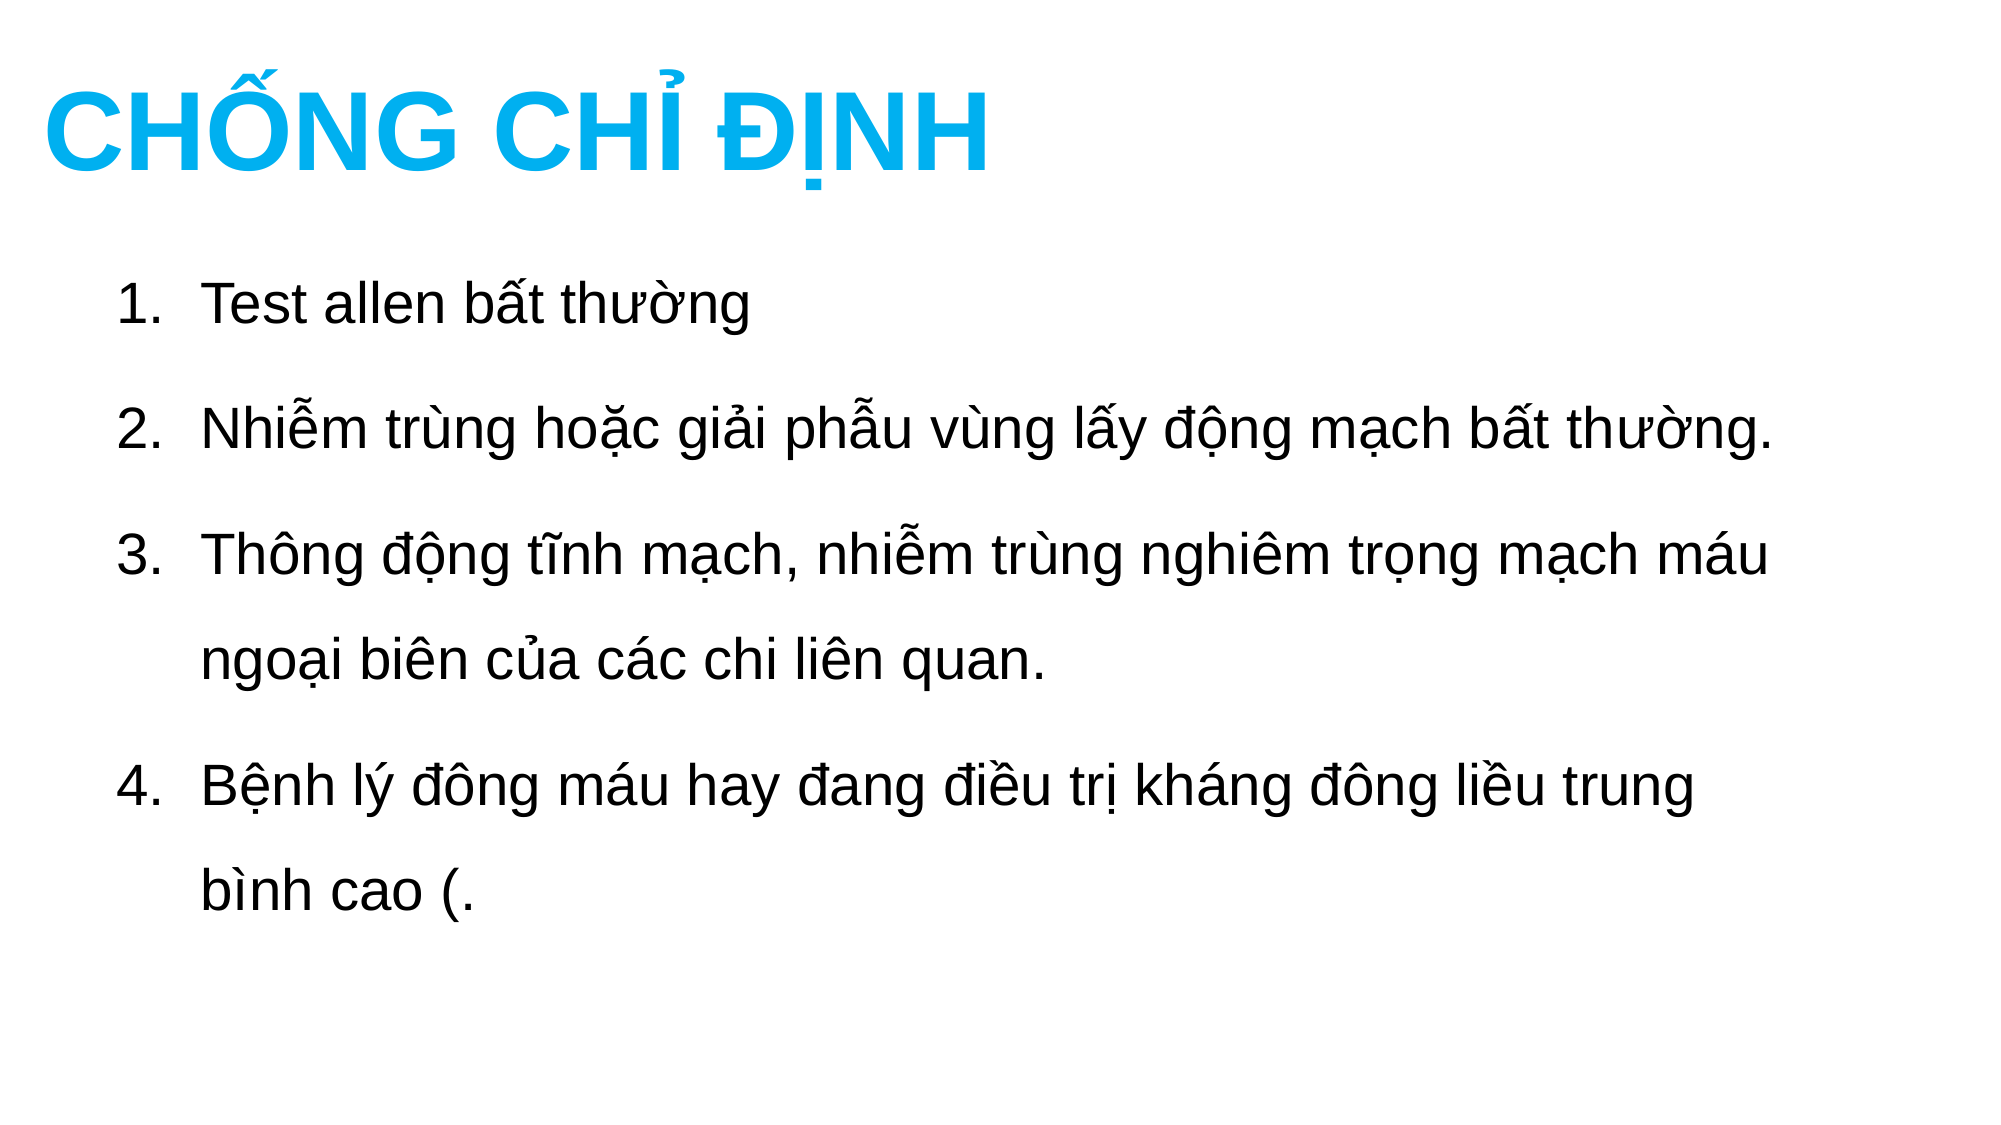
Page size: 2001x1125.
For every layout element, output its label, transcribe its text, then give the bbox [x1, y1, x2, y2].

title CHỐNG CHỈ ĐỊNH [28, 25, 1754, 244]
